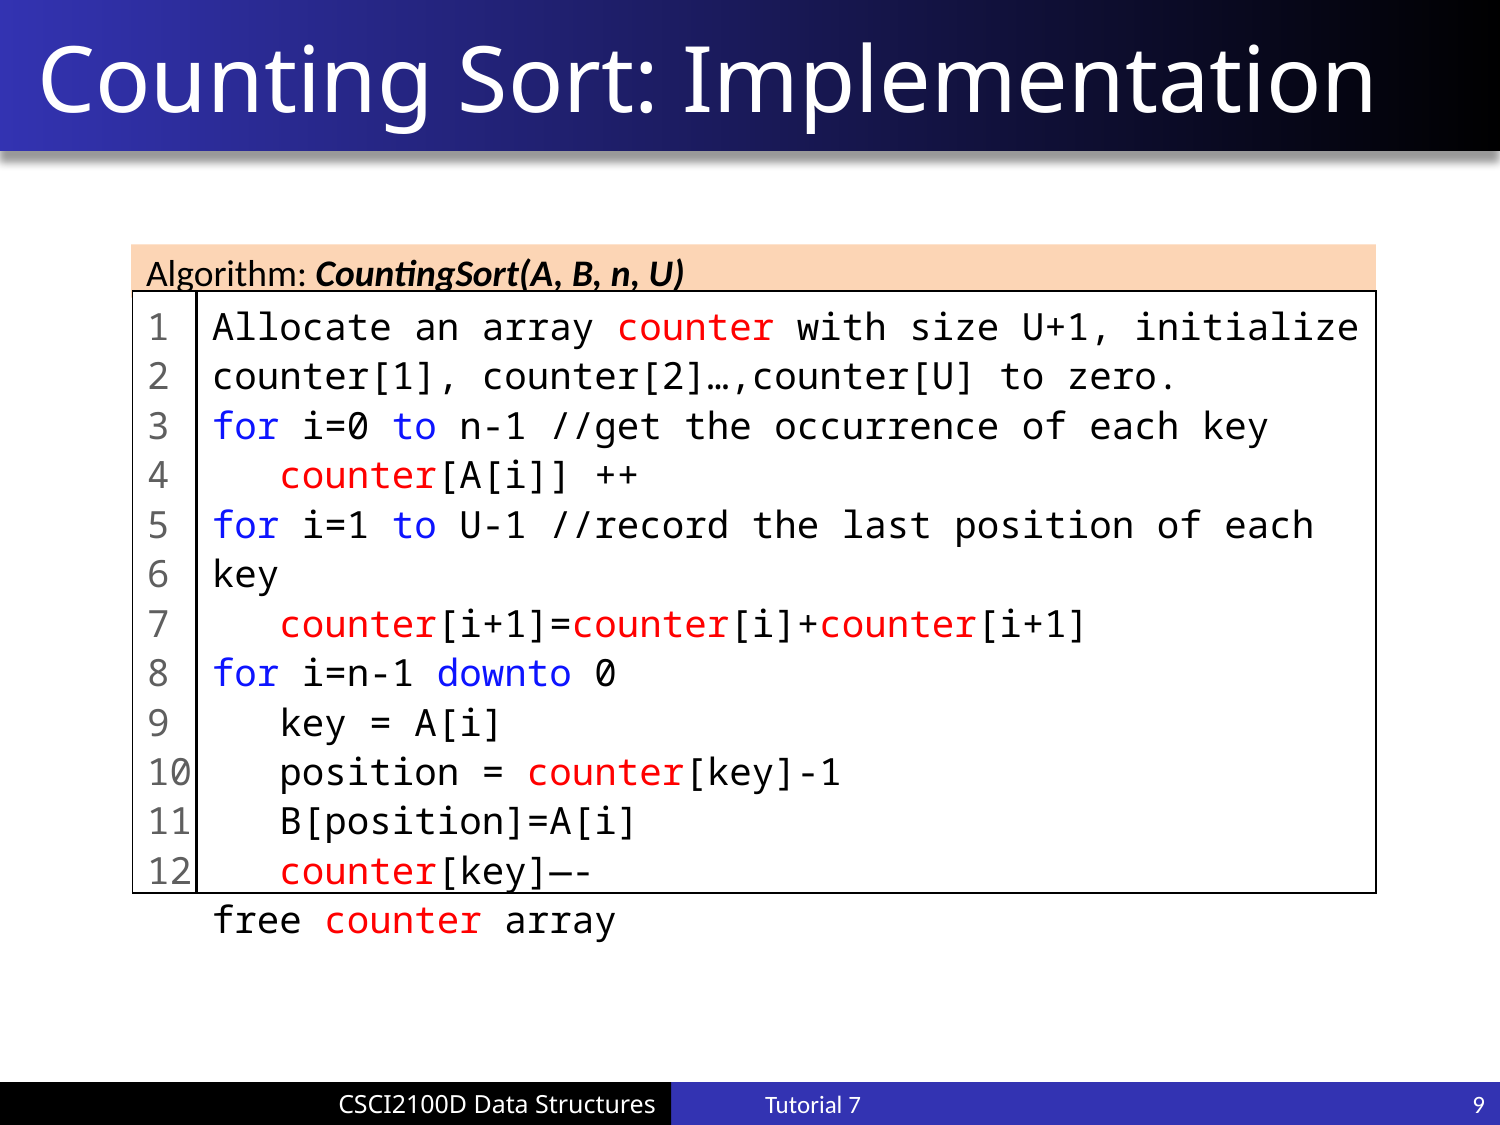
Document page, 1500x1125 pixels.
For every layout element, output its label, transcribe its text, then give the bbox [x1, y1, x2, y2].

text_box Allocate an array counter with size U+1, initialize counter[1], counter[2]…,counter[U] to zero. for i=0 to n-1 //get the occurrence of each key counter[A[i]] ++ for i=1 to U-1 //record the last position of each key counter[i+1]=counter[i]+counter[i+1] for i=n-1 downto 0 key = A[i] position = counter[key]-1 B[position]=A[i] counter[key]—- free counter array [197, 290, 1376, 894]
title Counting Sort: Implementation [0, 1, 1500, 151]
text_box Algorithm: CountingSort(A, B, n, U) [129, 242, 1378, 300]
text_box 1 2 3 4 5 6 7 8 9 10 11 12 [132, 290, 196, 894]
slide_number 9 [1311, 1081, 1500, 1125]
footer Tutorial 7 [750, 1082, 1311, 1125]
